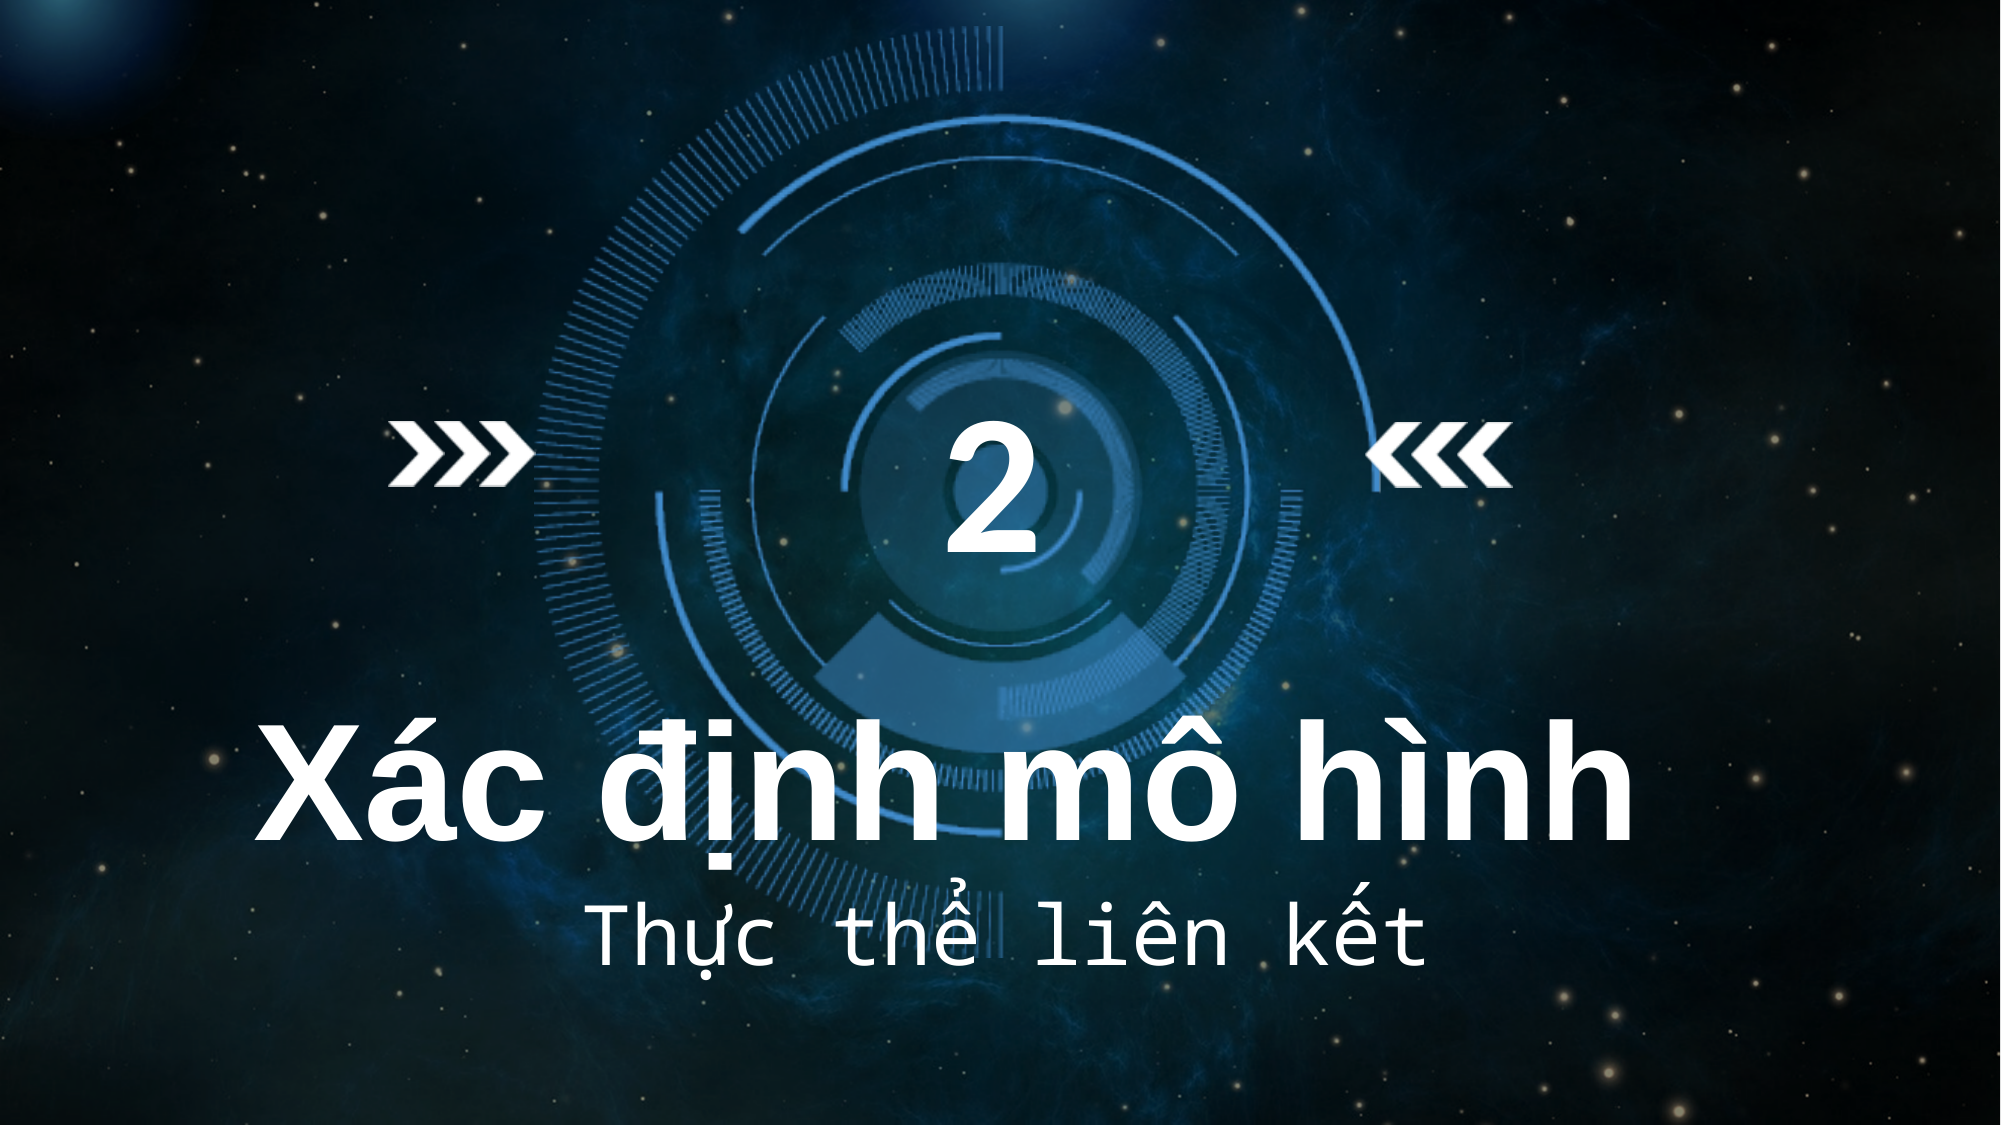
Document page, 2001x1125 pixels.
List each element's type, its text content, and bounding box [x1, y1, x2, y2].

picture [0, 0, 2001, 1125]
text_box Thực thể liên kết [238, 874, 1776, 990]
text_box Xác định mô hình [238, 666, 534, 874]
text_box Xác định mô hình [1466, 666, 1776, 874]
